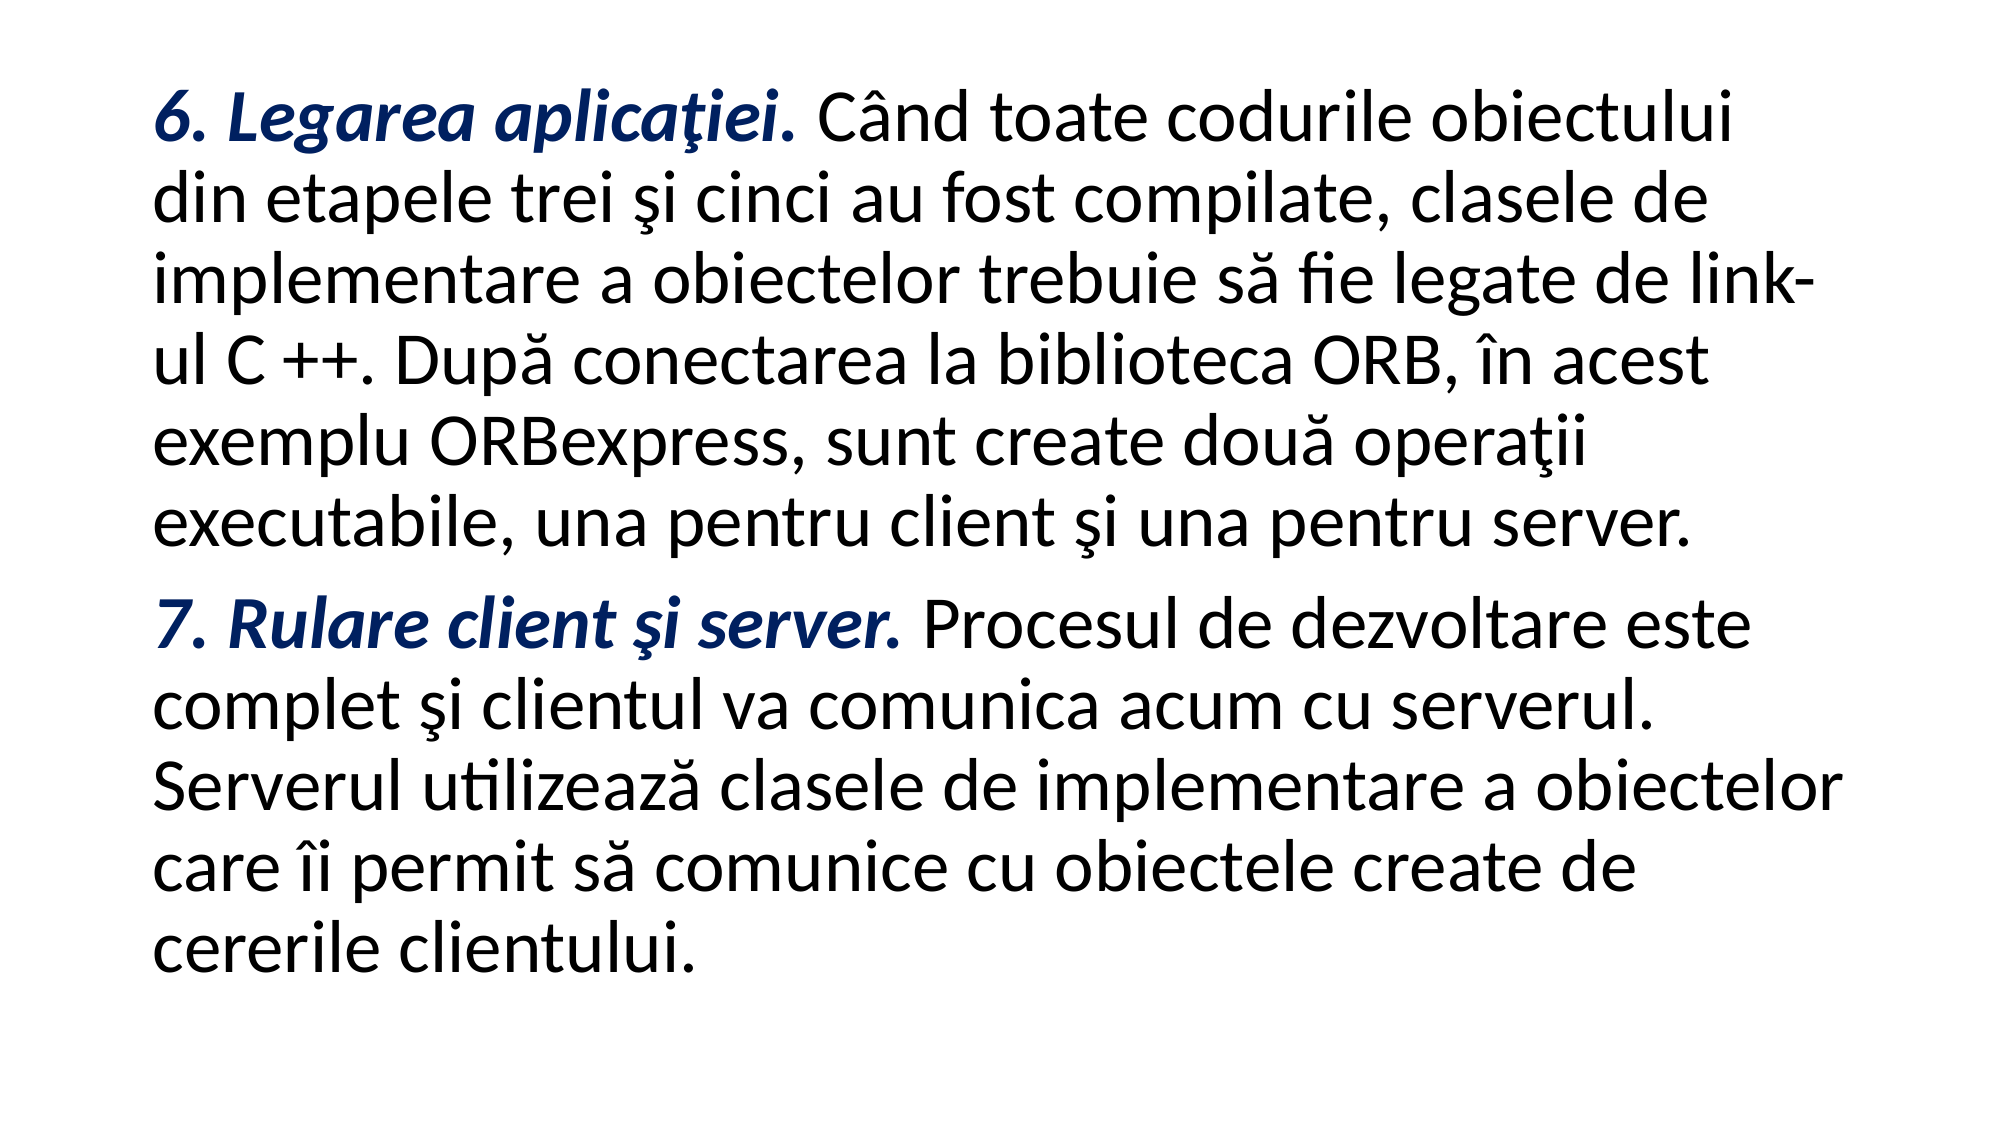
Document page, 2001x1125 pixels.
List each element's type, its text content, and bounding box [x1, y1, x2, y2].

list 6. Legarea aplicaţiei. Când toate codurile obiectului din etapele trei şi cinci au fost compilate, clasele de implementare a obiectelor trebuie să fie legate de link-ul C ++. După conectarea la biblioteca ORB, în acest exemplu ORBexpress, sunt create două operaţii executabile, una pentru client şi una pentru server. 7. Rulare client şi server. Procesul de dezvoltare este complet şi clientul va comunica acum cu serverul. Serverul utilizează clasele de implementare a obiectelor care îi permit să comunice cu obiectele create de cererile clientului. [137, 69, 1863, 1014]
